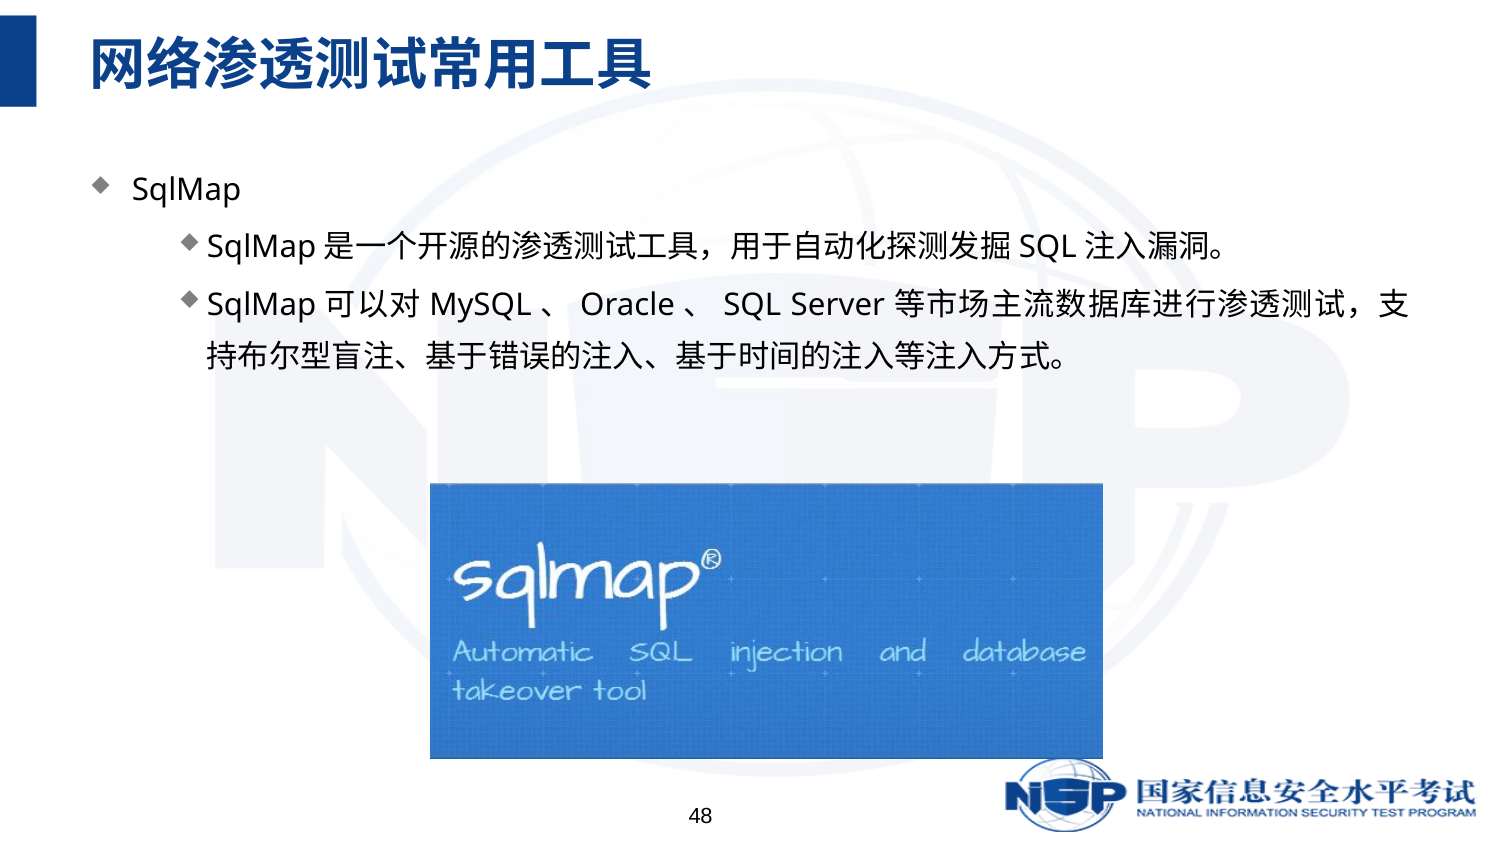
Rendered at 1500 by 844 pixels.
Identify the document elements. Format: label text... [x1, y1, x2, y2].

title 网络渗透测试常用工具 [74, 17, 1426, 107]
list SqlMap SqlMap是一个开源的渗透测试工具，用于自动化探测发掘SQL注入漏洞。 SqlMap可以对MySQL、Oracle、SQL Server等市场主流数据库进行渗透测试，支持布尔型盲注、基于错误的注入、基于时间的注入等注入方式。 [74, 147, 1426, 742]
picture [0, 0, 1500, 844]
